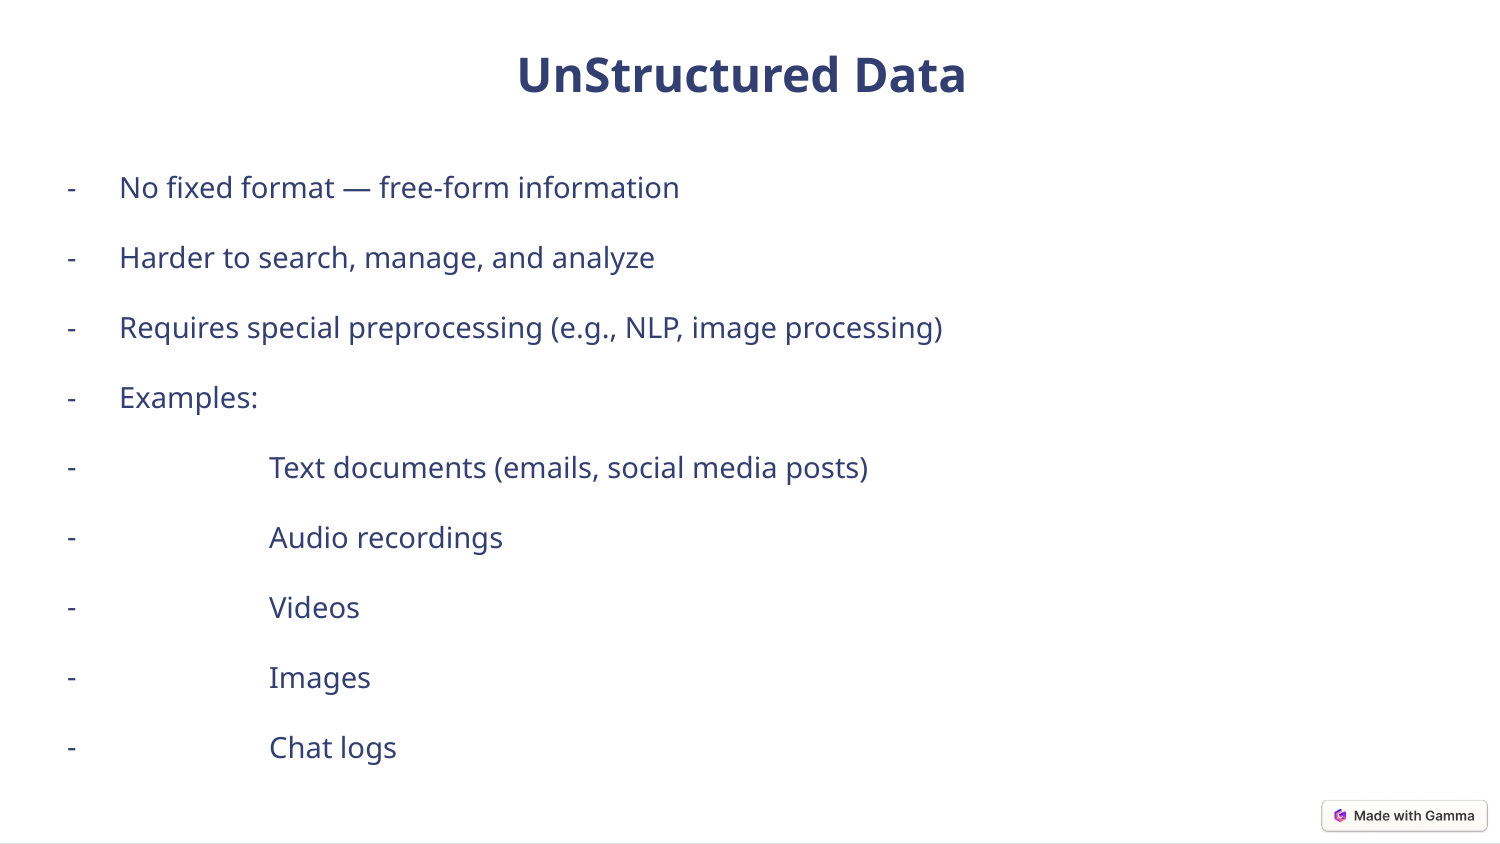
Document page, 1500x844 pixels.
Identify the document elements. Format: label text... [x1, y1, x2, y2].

picture [1316, 794, 1493, 837]
text_box No fixed format — free-form information Harder to search, manage, and analyze Requires special preprocessing (e.g., NLP, image processing) Examples: Text documents (emails, social media posts) Audio recordings Videos Images Chat logs [44, 134, 1471, 821]
text_box UnStructured Data [250, 30, 1234, 110]
